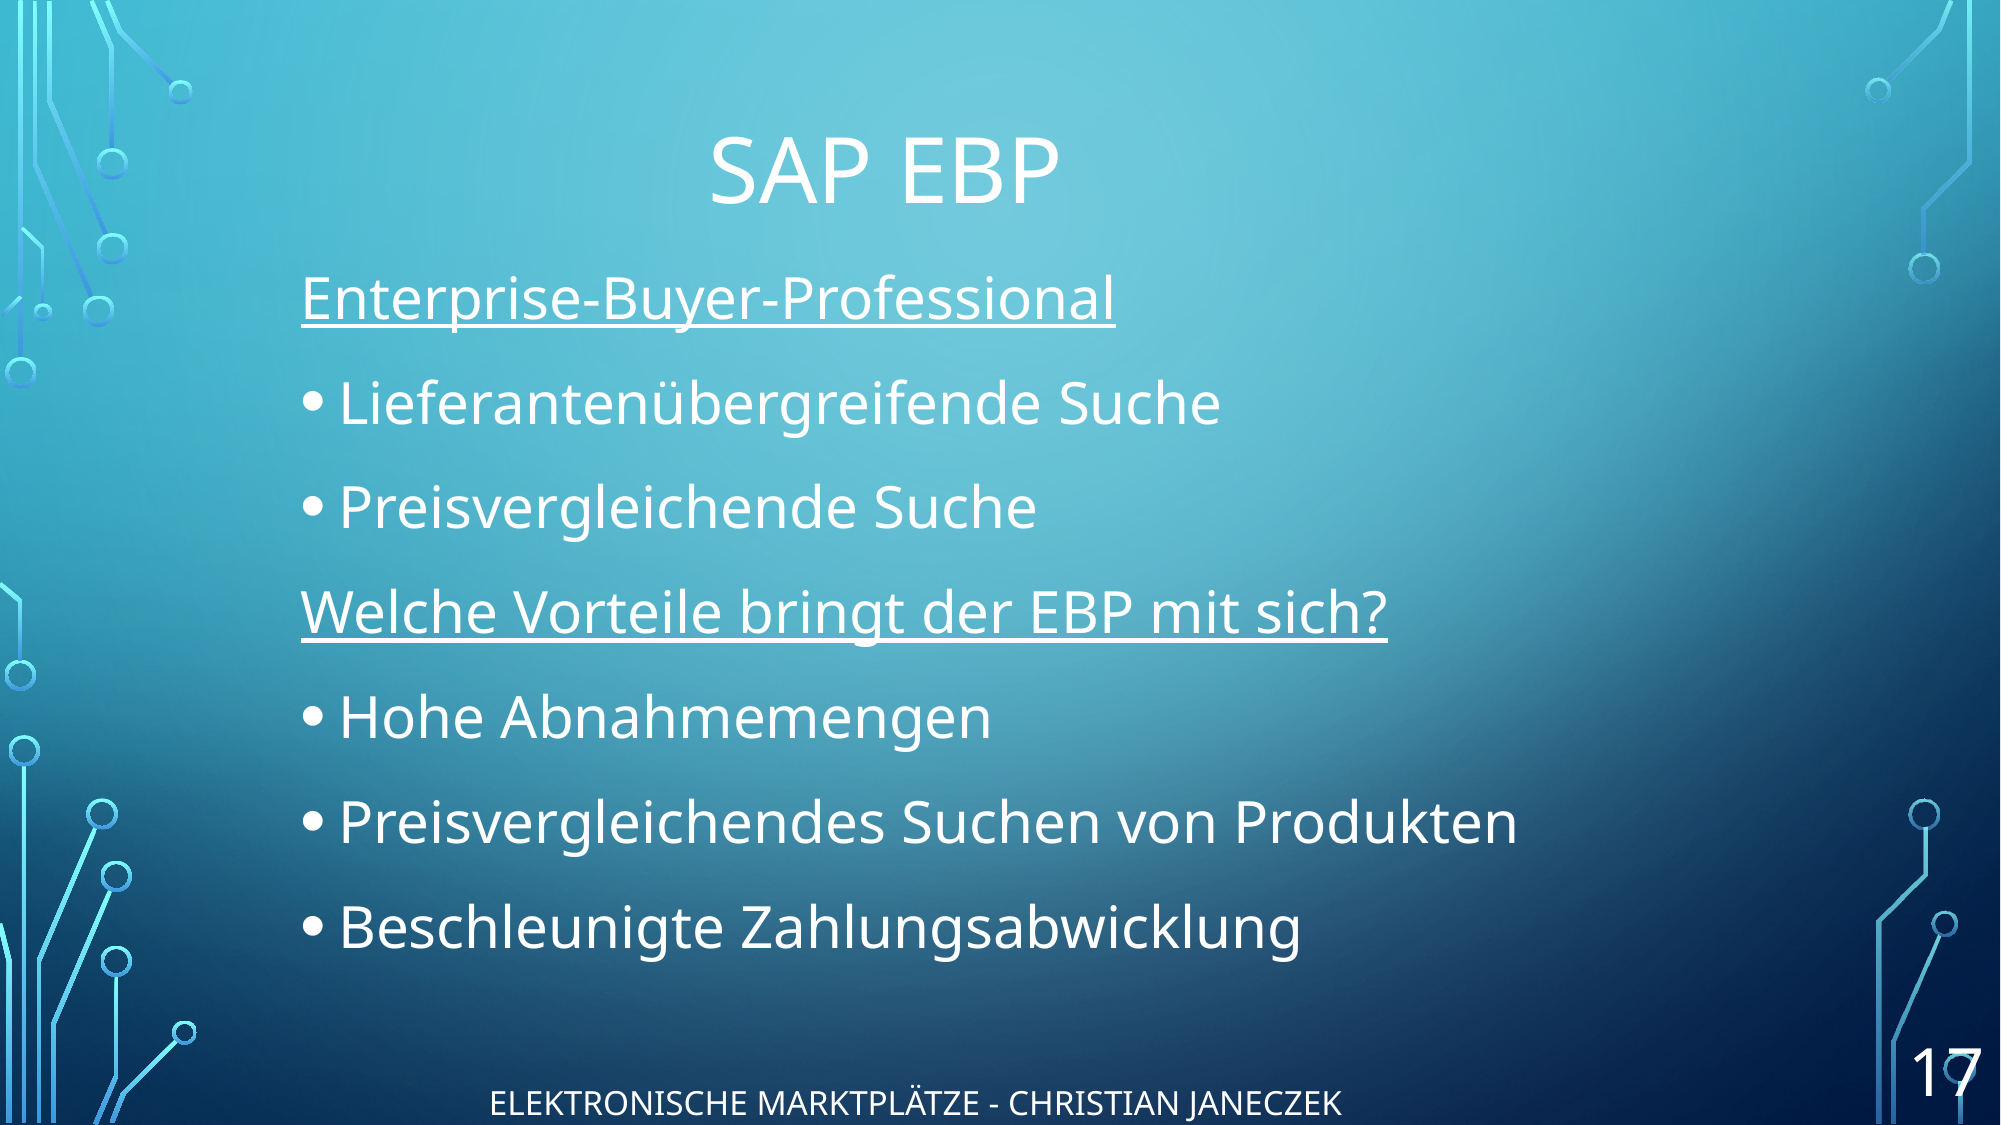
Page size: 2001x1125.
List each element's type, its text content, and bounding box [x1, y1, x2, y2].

slide_number 17 [1825, 1024, 2000, 1125]
title SAP EBP [693, 49, 2000, 297]
list Enterprise-Buyer-Professional Lieferantenübergreifende Suche Preisvergleichende Suche Welche Vorteile bringt der EBP mit sich? Hohe Abnahmemengen Preisvergleichendes Suchen von Produkten Beschleunigte Zahlungsabwicklung [285, 239, 1686, 897]
footer Elektronische Marktplätze - Christian Janeczek [473, 1071, 1498, 1125]
